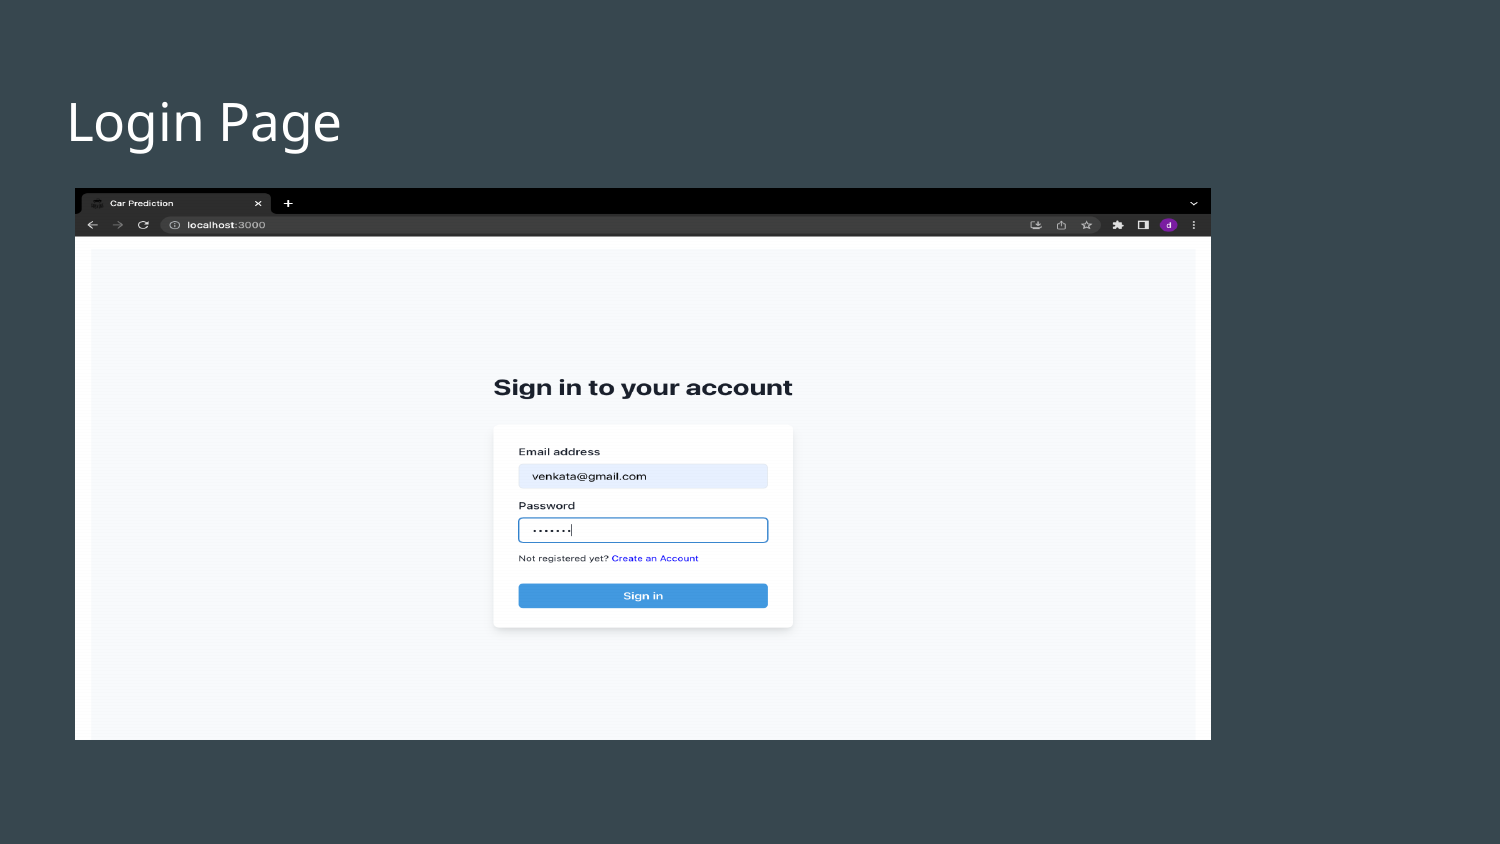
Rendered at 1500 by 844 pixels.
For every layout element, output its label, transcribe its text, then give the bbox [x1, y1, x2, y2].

picture [74, 188, 1212, 741]
title Login Page [51, 72, 1449, 167]
